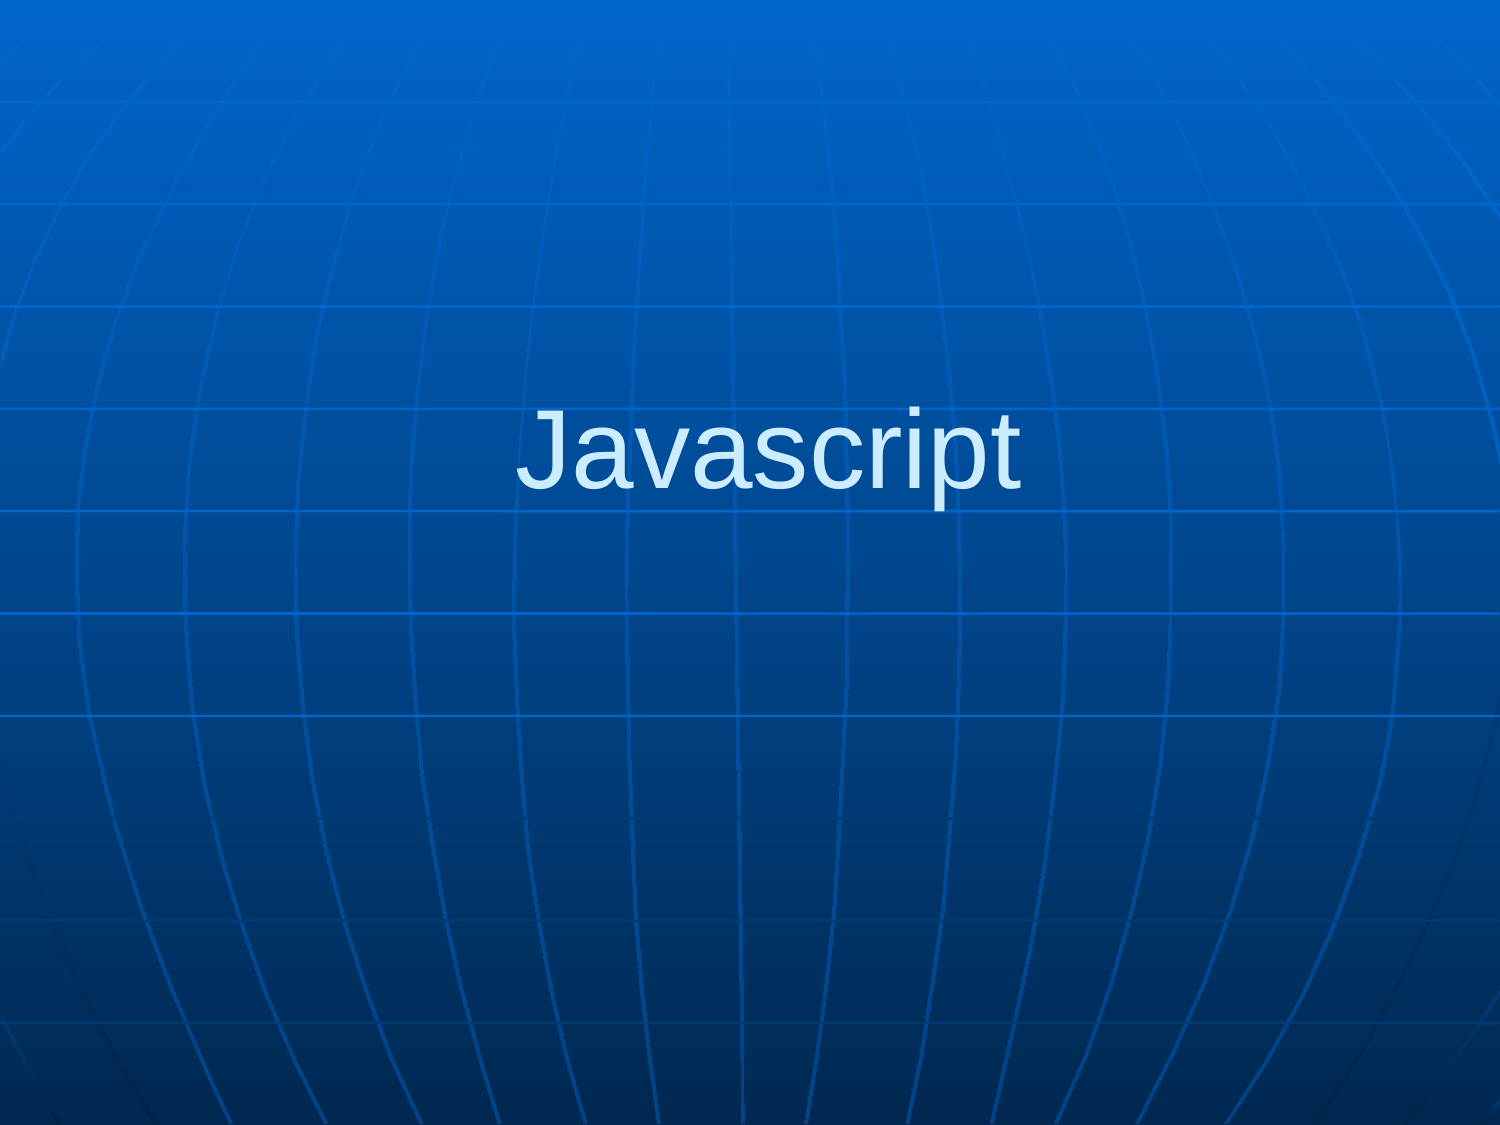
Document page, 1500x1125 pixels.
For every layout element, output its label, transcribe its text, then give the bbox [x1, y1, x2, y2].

title Javascript [187, 375, 1350, 513]
